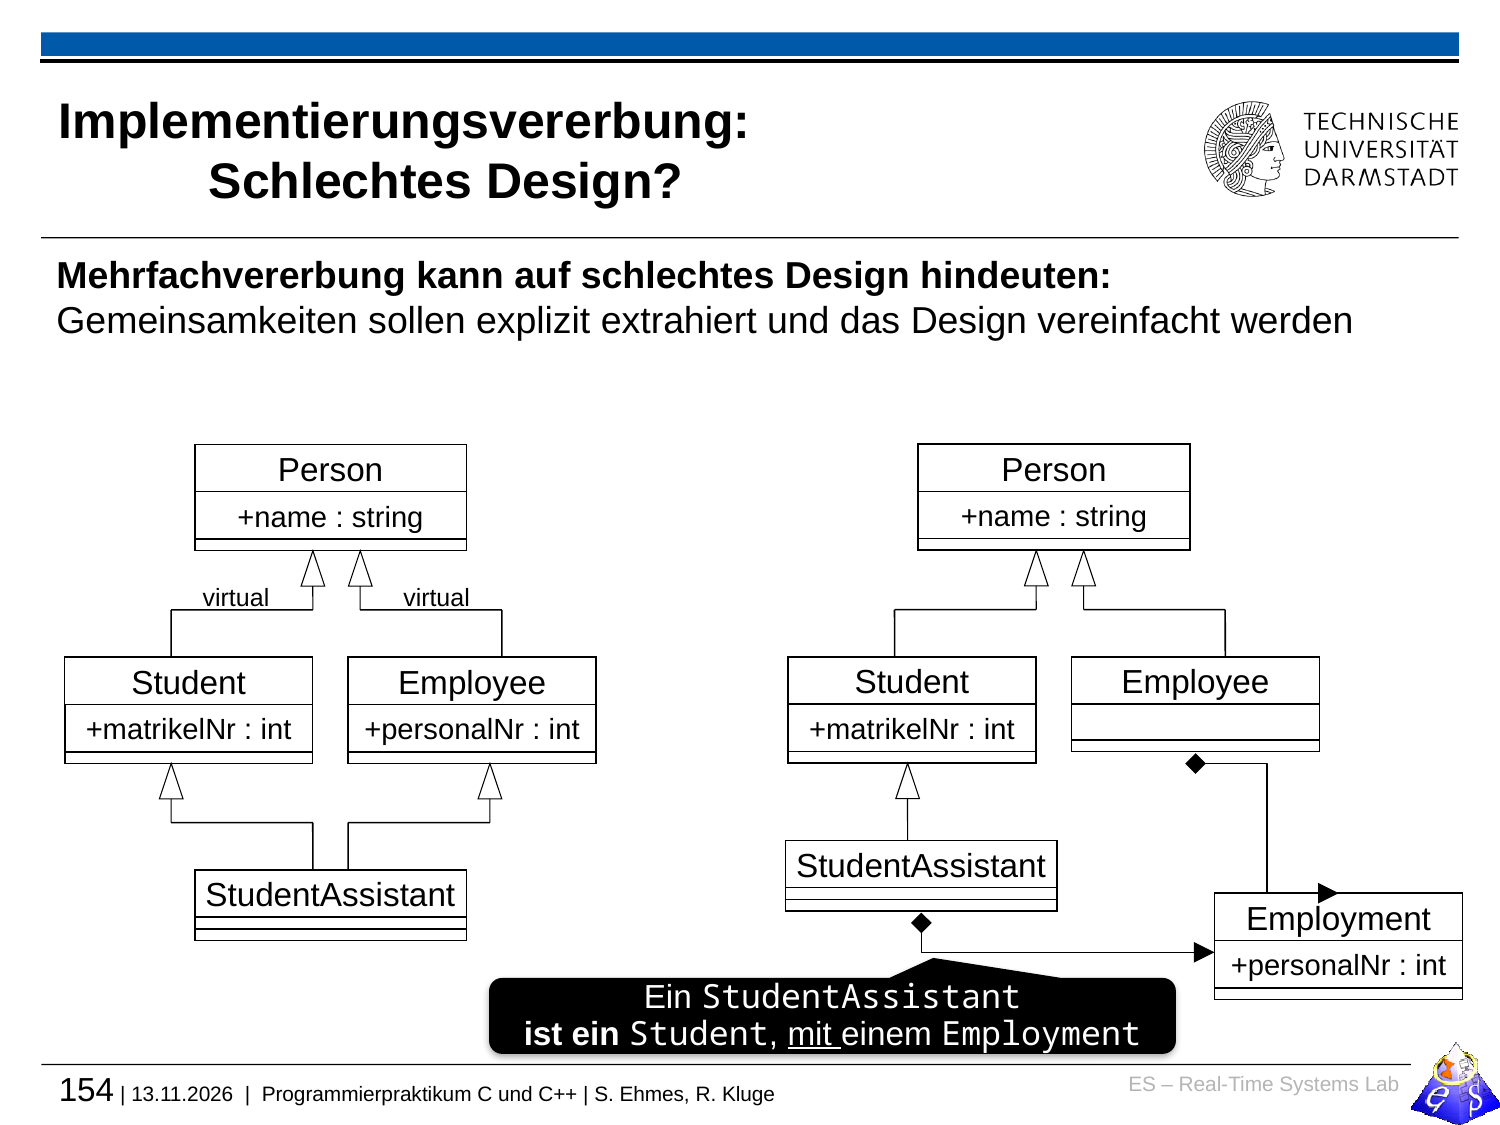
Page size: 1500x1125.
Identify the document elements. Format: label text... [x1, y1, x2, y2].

text_box Person [194, 444, 467, 492]
text_box Employment [1214, 892, 1463, 940]
text_box Student [787, 656, 1036, 705]
text_box +personalNr : int [348, 704, 597, 752]
text_box [1214, 988, 1463, 1000]
list Mehrfachvererbung kann auf schlechtes Design hindeuten: Gemeinsamkeiten sollen explizit extrahiert und das Design vereinfacht werden [41, 243, 1459, 386]
text_box [1024, 550, 1049, 586]
text_box virtual [171, 574, 301, 619]
text_box Employee [1071, 656, 1320, 705]
text_box Ein StudentAssistant ist ein Student, mit einem Employment [489, 957, 1047, 1054]
text_box [194, 928, 467, 941]
text_box [1071, 739, 1320, 752]
text_box [785, 899, 1047, 912]
text_box +personalNr : int [1214, 940, 1463, 988]
text_box Student [64, 657, 313, 704]
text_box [1202, 756, 1333, 901]
text_box [1071, 705, 1320, 739]
text_box [785, 887, 1047, 899]
picture [1411, 1041, 1500, 1125]
text_box StudentAssistant [785, 840, 1047, 887]
text_box [788, 751, 1037, 764]
text_box +matrikelNr : int [788, 704, 1037, 751]
text_box [895, 763, 920, 799]
text_box [159, 763, 184, 799]
text_box virtual [371, 574, 502, 619]
text_box Person [918, 444, 1190, 492]
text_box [1052, 790, 1083, 1085]
text_box +name : string [918, 492, 1190, 538]
text_box [348, 550, 371, 587]
text_box [301, 550, 325, 587]
title Implementierungsvererbung: Schlechtes Design? [58, 80, 1187, 218]
text_box Ein StudentAssistant ist ein Student, mit einem Employment [1086, 977, 1176, 1054]
text_box [64, 751, 313, 764]
text_box +matrikelNr : int [64, 704, 313, 751]
text_box [194, 917, 467, 928]
text_box [918, 538, 1190, 551]
text_box Employee [348, 657, 597, 704]
text_box [194, 538, 467, 551]
text_box [348, 752, 597, 764]
text_box [1071, 550, 1096, 586]
text_box +name : string [194, 492, 467, 538]
text_box StudentAssistant [194, 869, 467, 917]
text_box [478, 763, 502, 799]
picture [1187, 84, 1483, 214]
